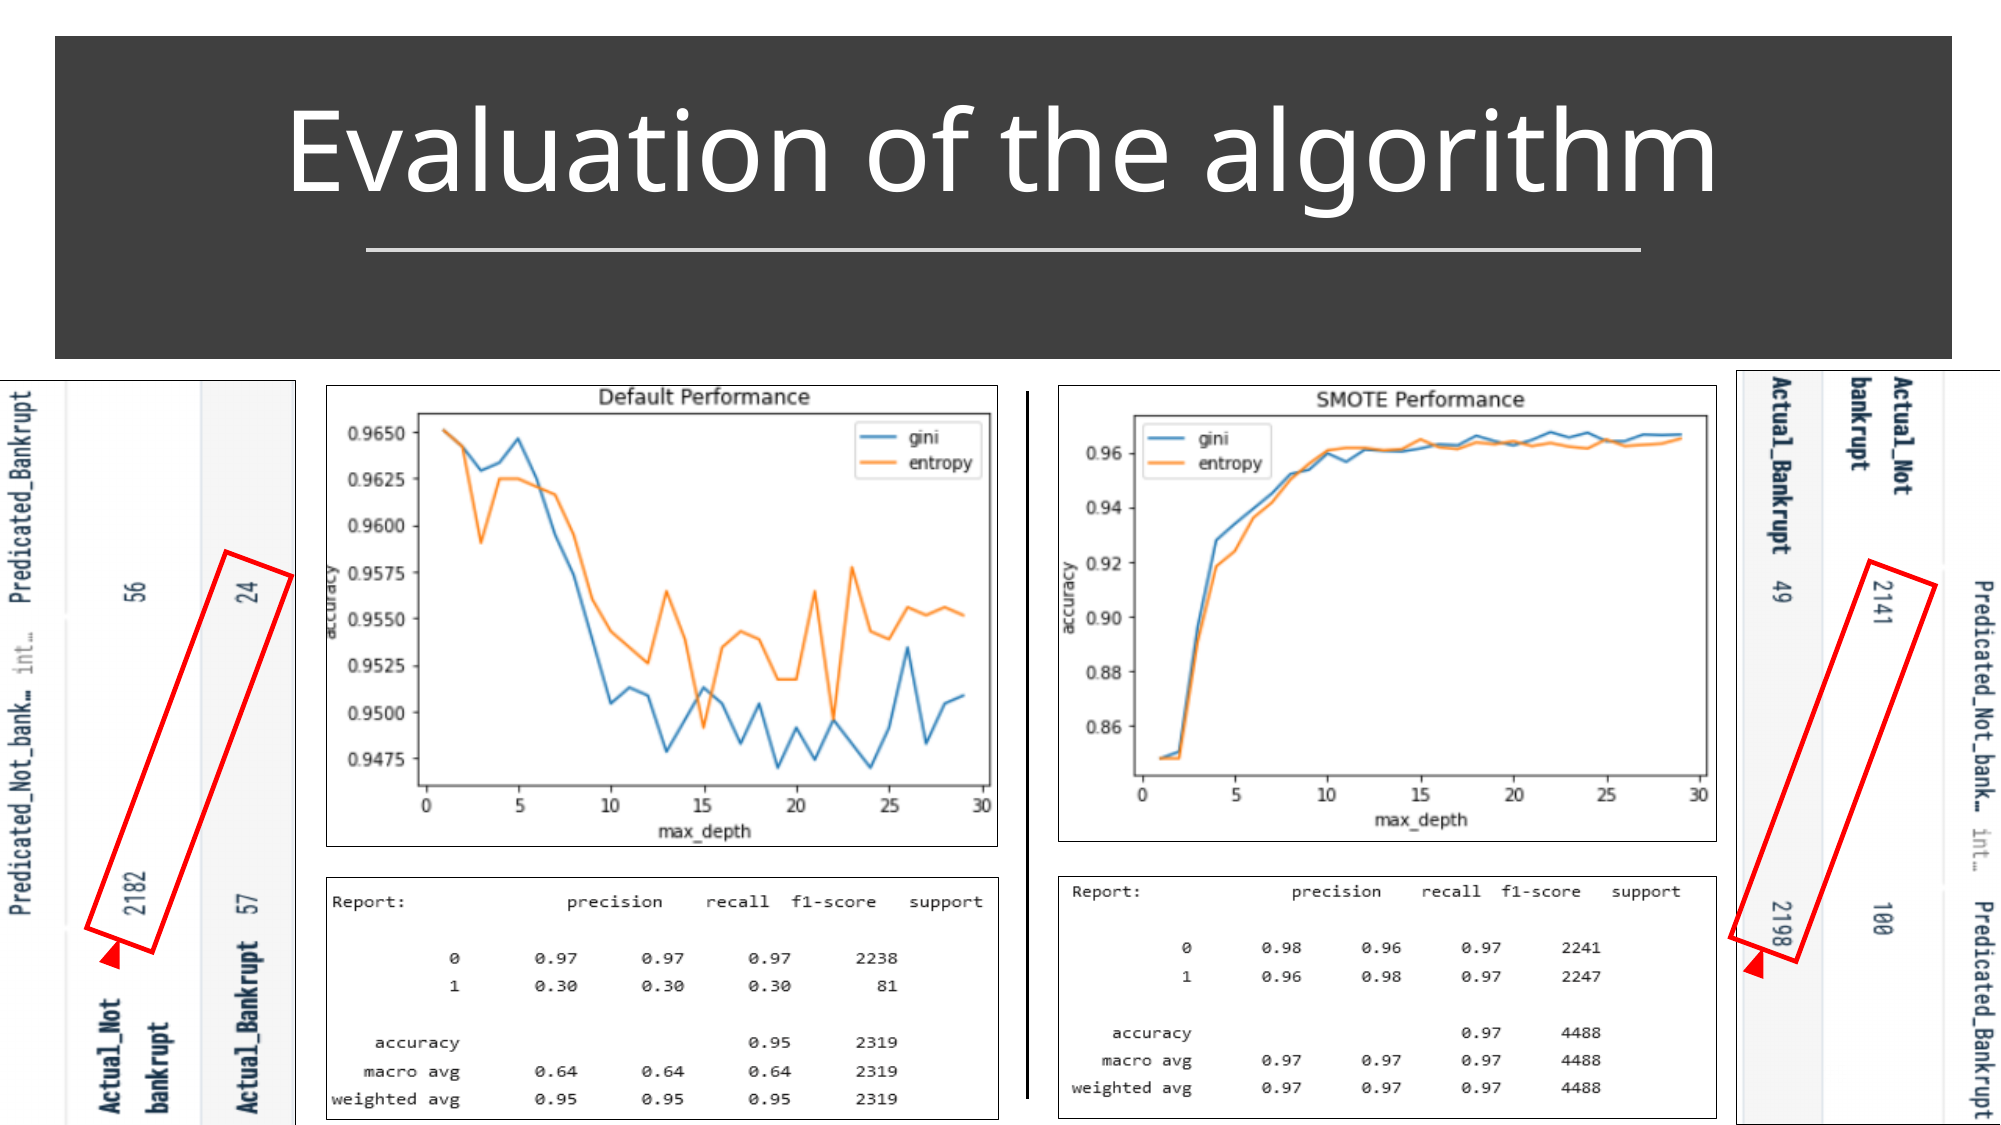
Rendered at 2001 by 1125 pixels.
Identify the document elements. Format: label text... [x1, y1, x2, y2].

title Evaluation of the algorithm [89, 71, 1917, 224]
slide_number 25 [1717, 1042, 1863, 1103]
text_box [1793, 559, 1864, 988]
text_box [64, 45, 1942, 350]
picture [0, 381, 999, 1125]
picture [1058, 371, 2000, 1123]
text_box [149, 550, 220, 979]
